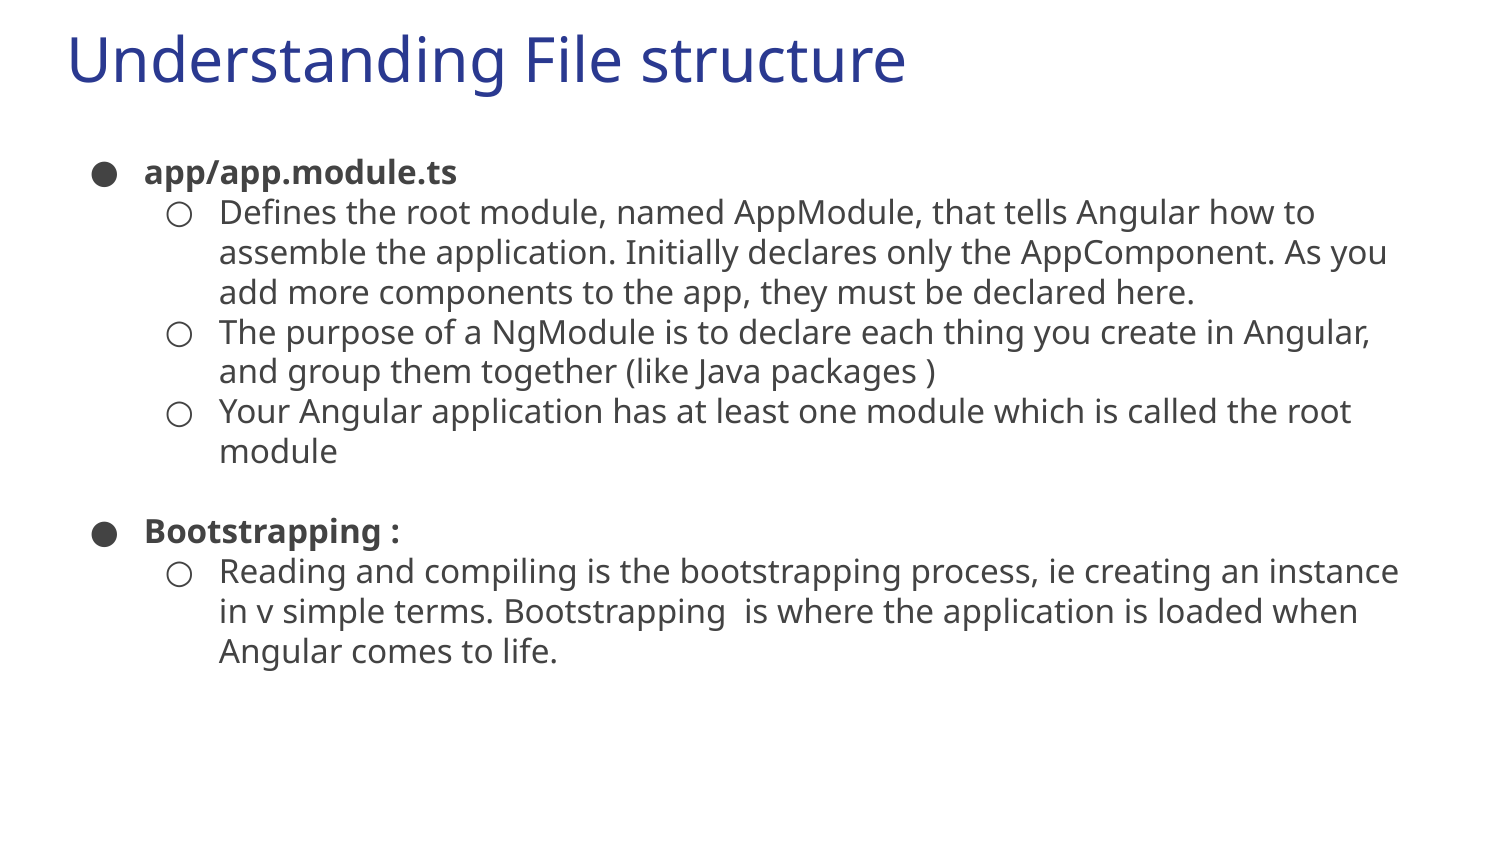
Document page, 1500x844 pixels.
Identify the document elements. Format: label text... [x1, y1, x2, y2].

title Understanding File structure [51, 4, 1449, 105]
text_box app/app.module.ts Defines the root module, named AppModule, that tells Angular how to assemble the application. Initially declares only the AppComponent. As you add more components to the app, they must be declared here. The purpose of a NgModule is to declare each thing you create in Angular, and group them together (like Java packages ) Your Angular application has at least one module which is called the root module Bootstrapping : Reading and compiling is the bootstrapping process, ie creating an instance in v simple terms. Bootstrapping is where the application is loaded when Angular comes to life. [53, 136, 1452, 765]
